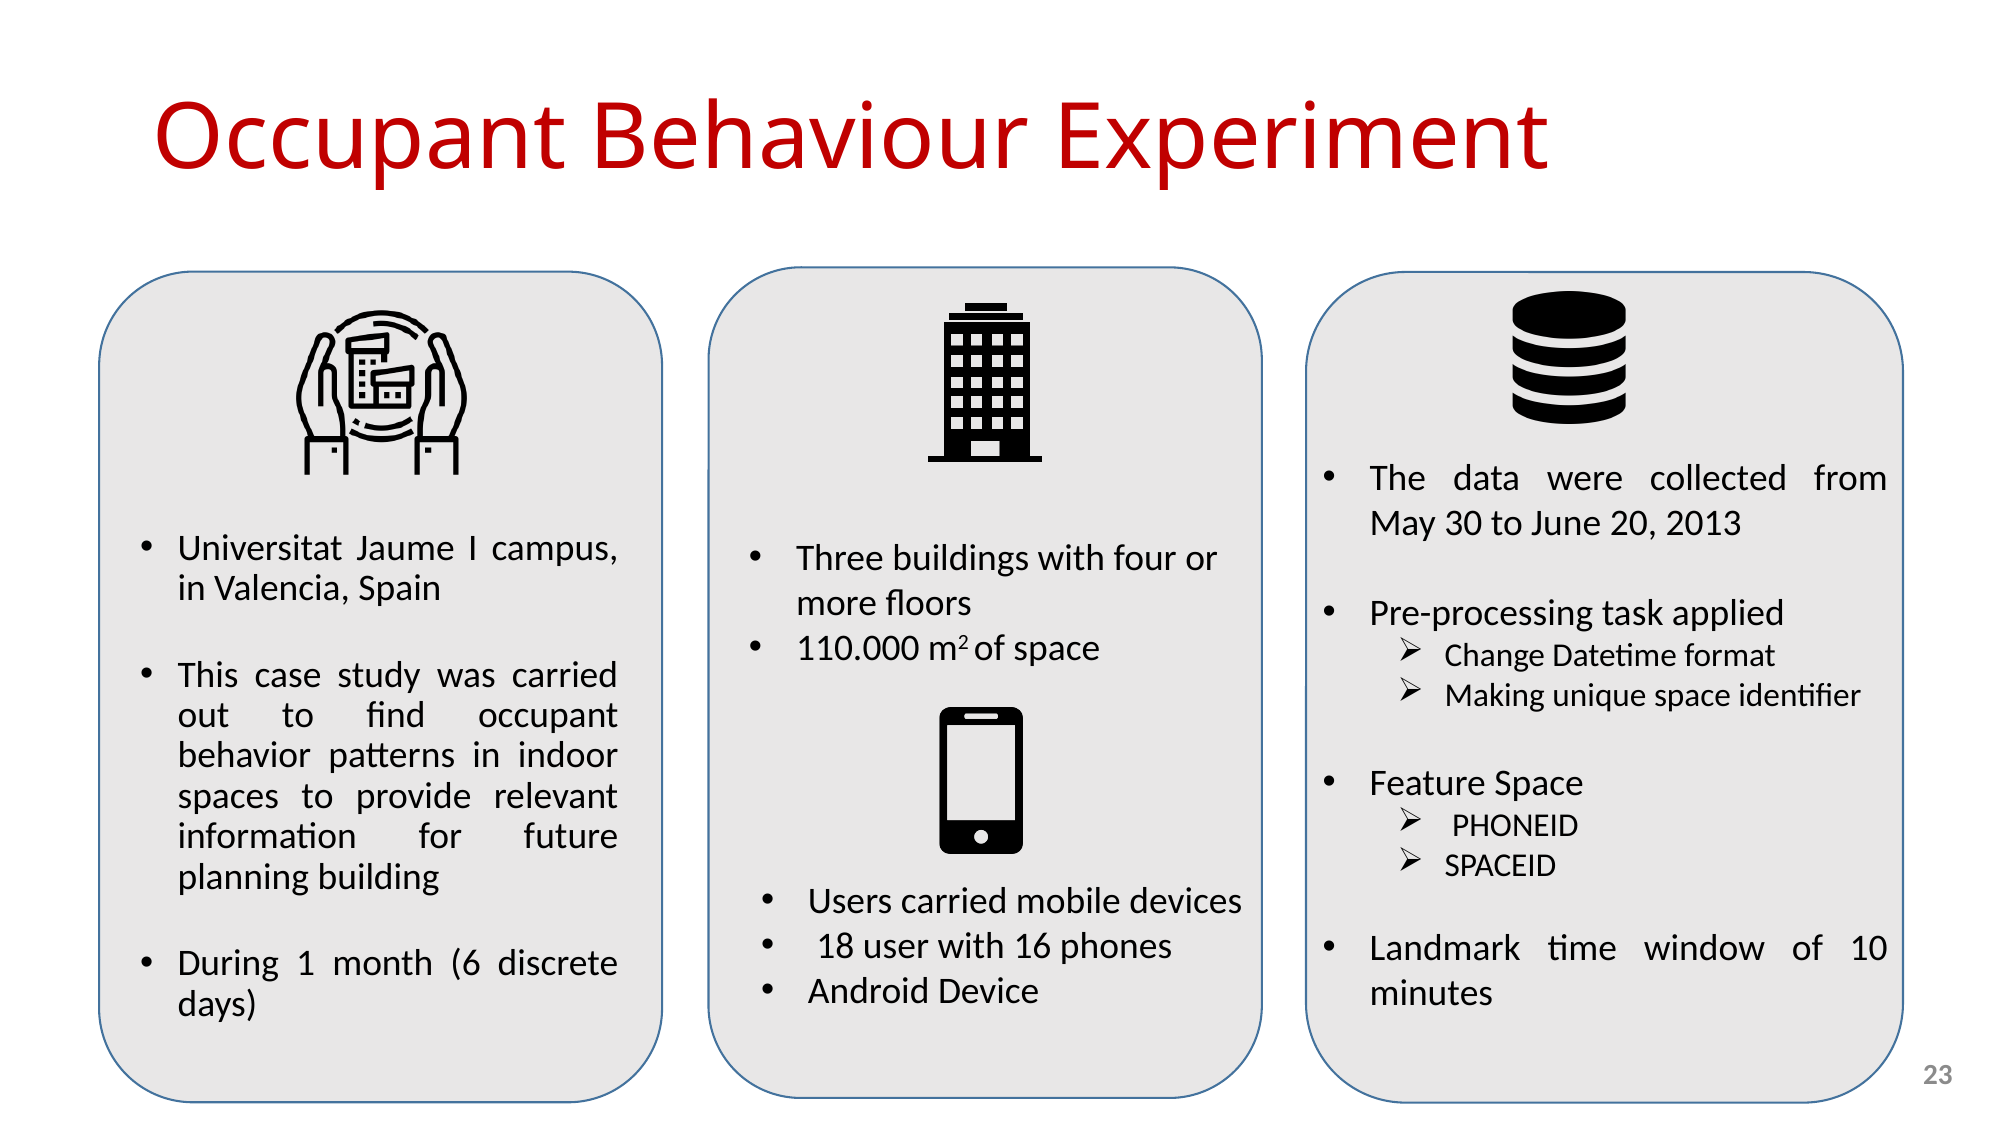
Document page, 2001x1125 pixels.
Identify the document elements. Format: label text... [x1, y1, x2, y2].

picture [888, 281, 1082, 475]
text_box Users carried mobile devices 18 user with 16 phones Android Device [746, 868, 1258, 1019]
title Occupant Behaviour Experiment [137, 80, 1863, 198]
text_box The data were collected from May 30 to June 20, 2013 Pre-processing task applied Change Datetime format Making unique space identifier Feature Space PHONEID SPACEID Landmark time window of 10 minutes [1307, 446, 1903, 1061]
text_box Three buildings with four or more floors 110.000 m2 of space [734, 525, 1283, 766]
text_box [1304, 270, 1905, 1024]
text_box [707, 266, 1263, 1099]
picture [1502, 291, 1635, 424]
text_box [1323, 1061, 1886, 1104]
text_box [98, 270, 664, 1077]
picture [293, 304, 469, 480]
picture [907, 707, 1055, 854]
list Universitat Jaume I campus, in Valencia, Spain This case study was carried out to find occupant behavior patterns in indoor spaces to provide relevant information for future planning building During 1 month (6 discrete days) [125, 520, 634, 1121]
slide_number 23 [1822, 1042, 1968, 1103]
